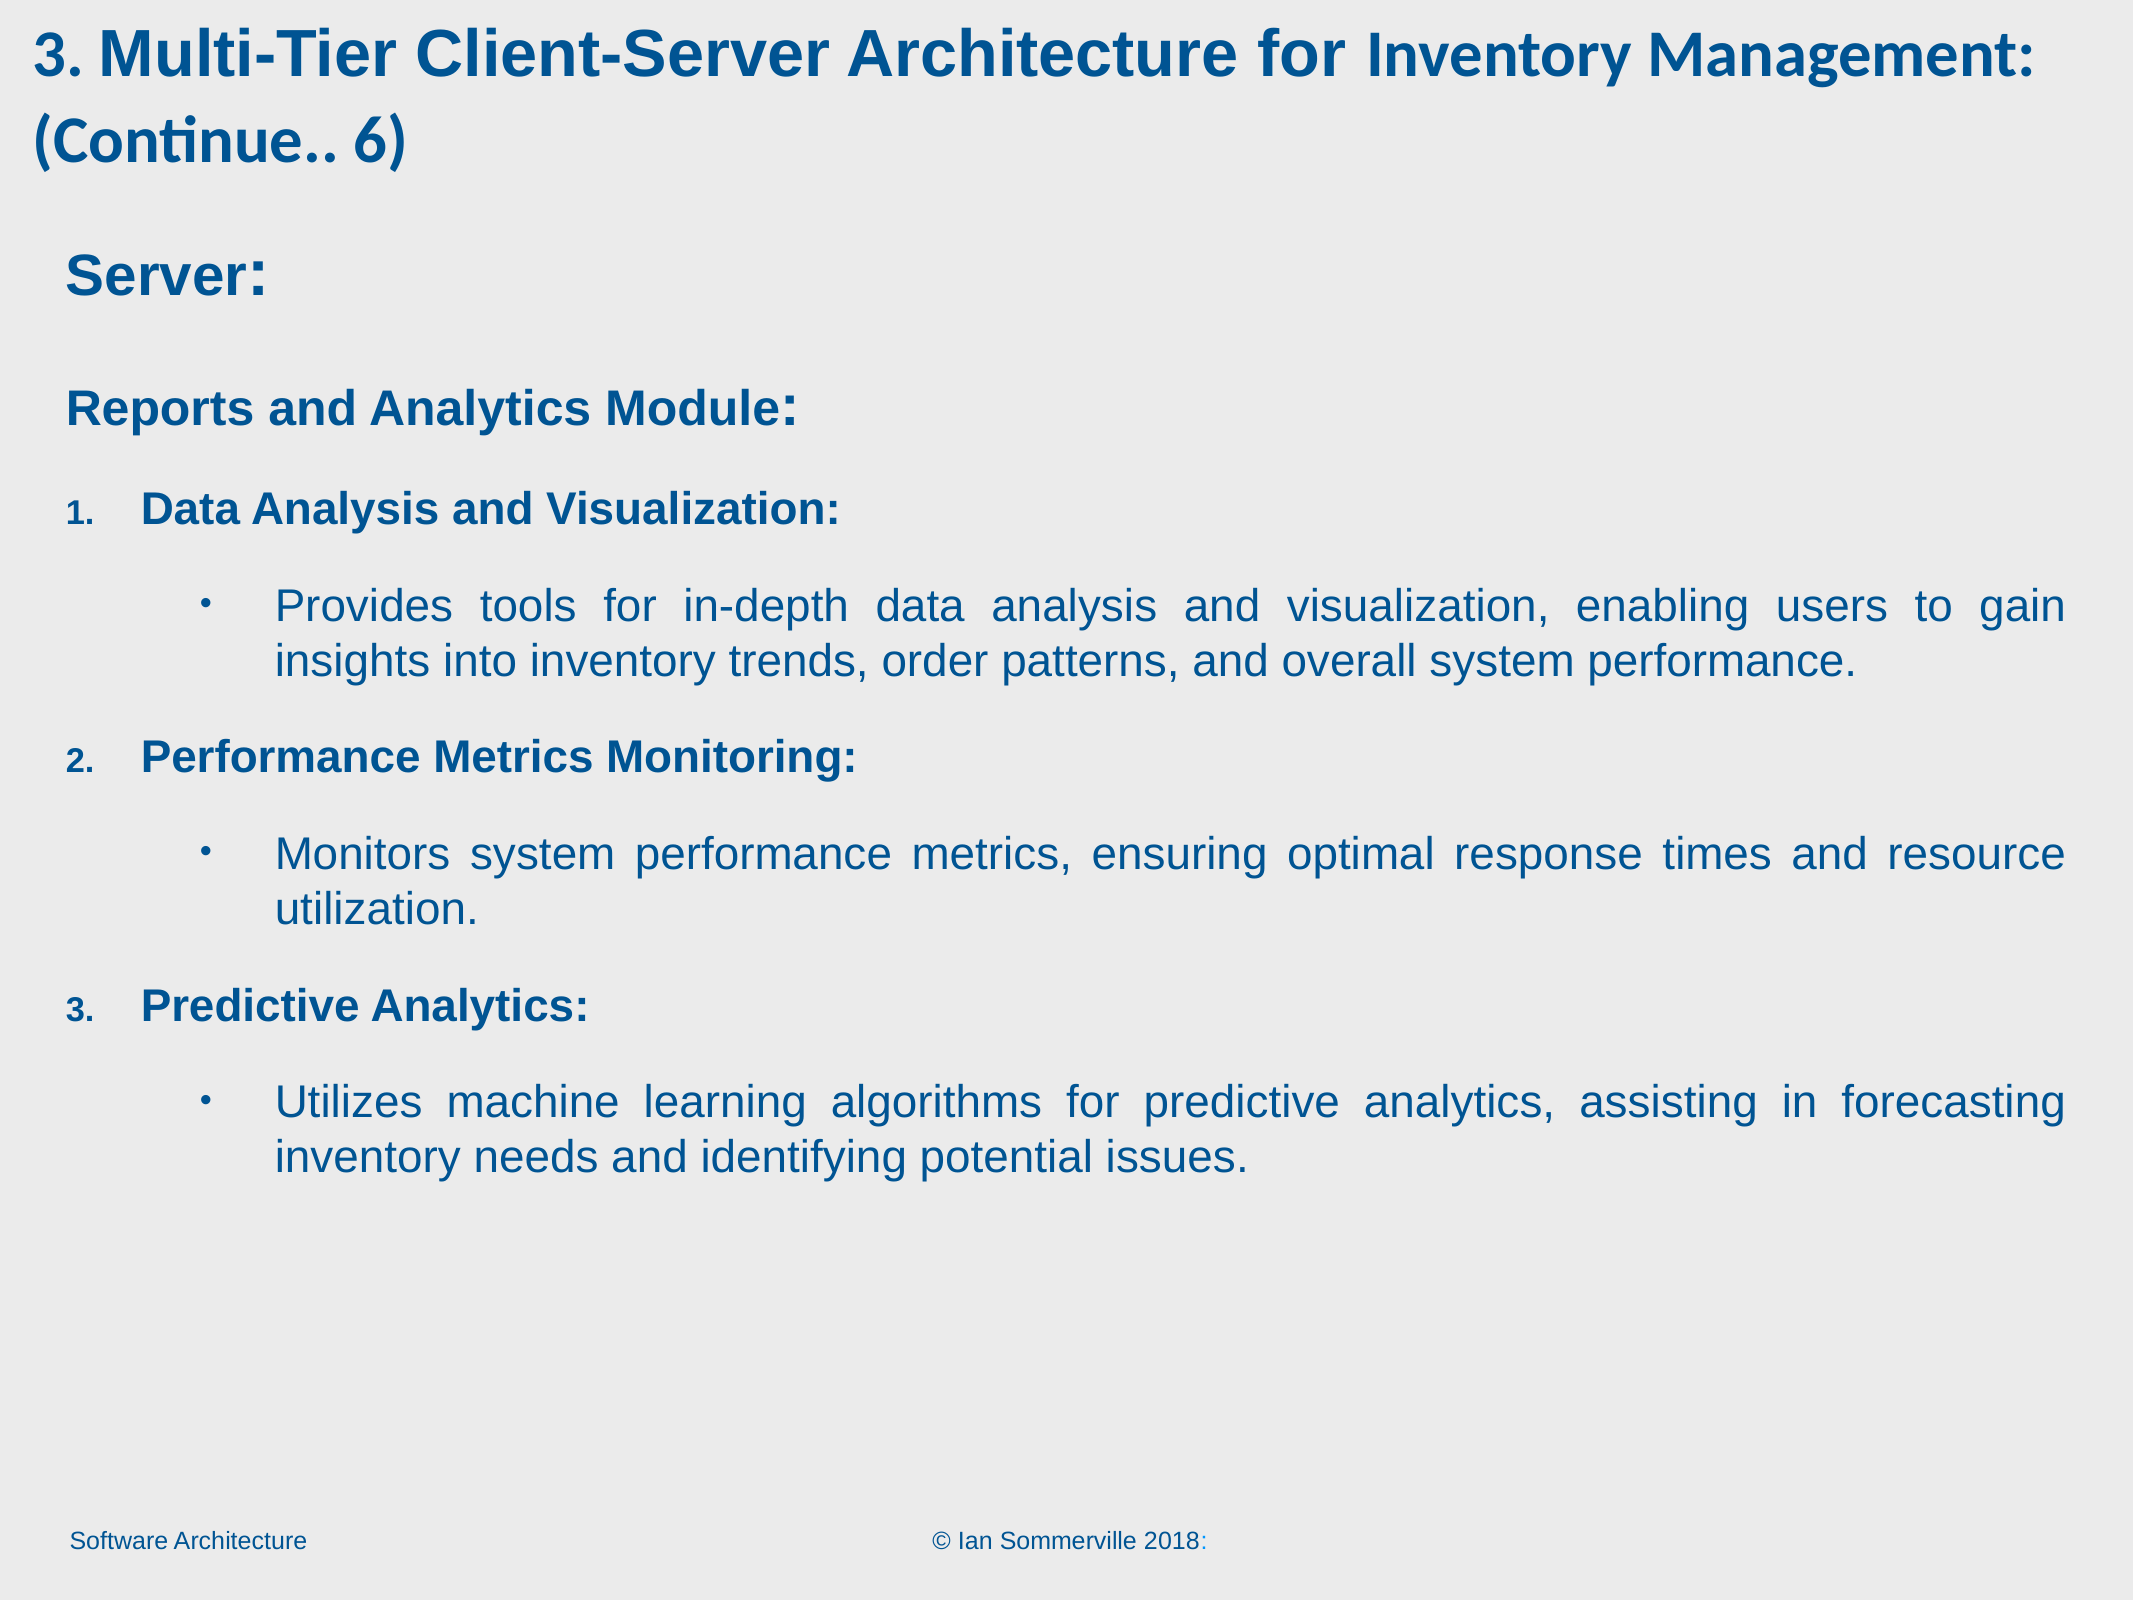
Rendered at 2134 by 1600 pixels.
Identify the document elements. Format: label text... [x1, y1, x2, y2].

title 3. Multi-Tier Client-Server Architecture for Inventory Management: (Continue.. 6) [23, 0, 2115, 181]
list Server: Reports and Analytics Module: Data Analysis and Visualization: Provides tools for in-depth data analysis and visualization, enabling users to gain insights into inventory trends, order patterns, and overall system performance. Performance Metrics Monitoring: Monitors system performance metrics, ensuring optimal response times and resource utilization. Predictive Analytics: Utilizes machine learning algorithms for predictive analytics, assisting in forecasting inventory needs and identifying potential issues. [56, 214, 2077, 1472]
